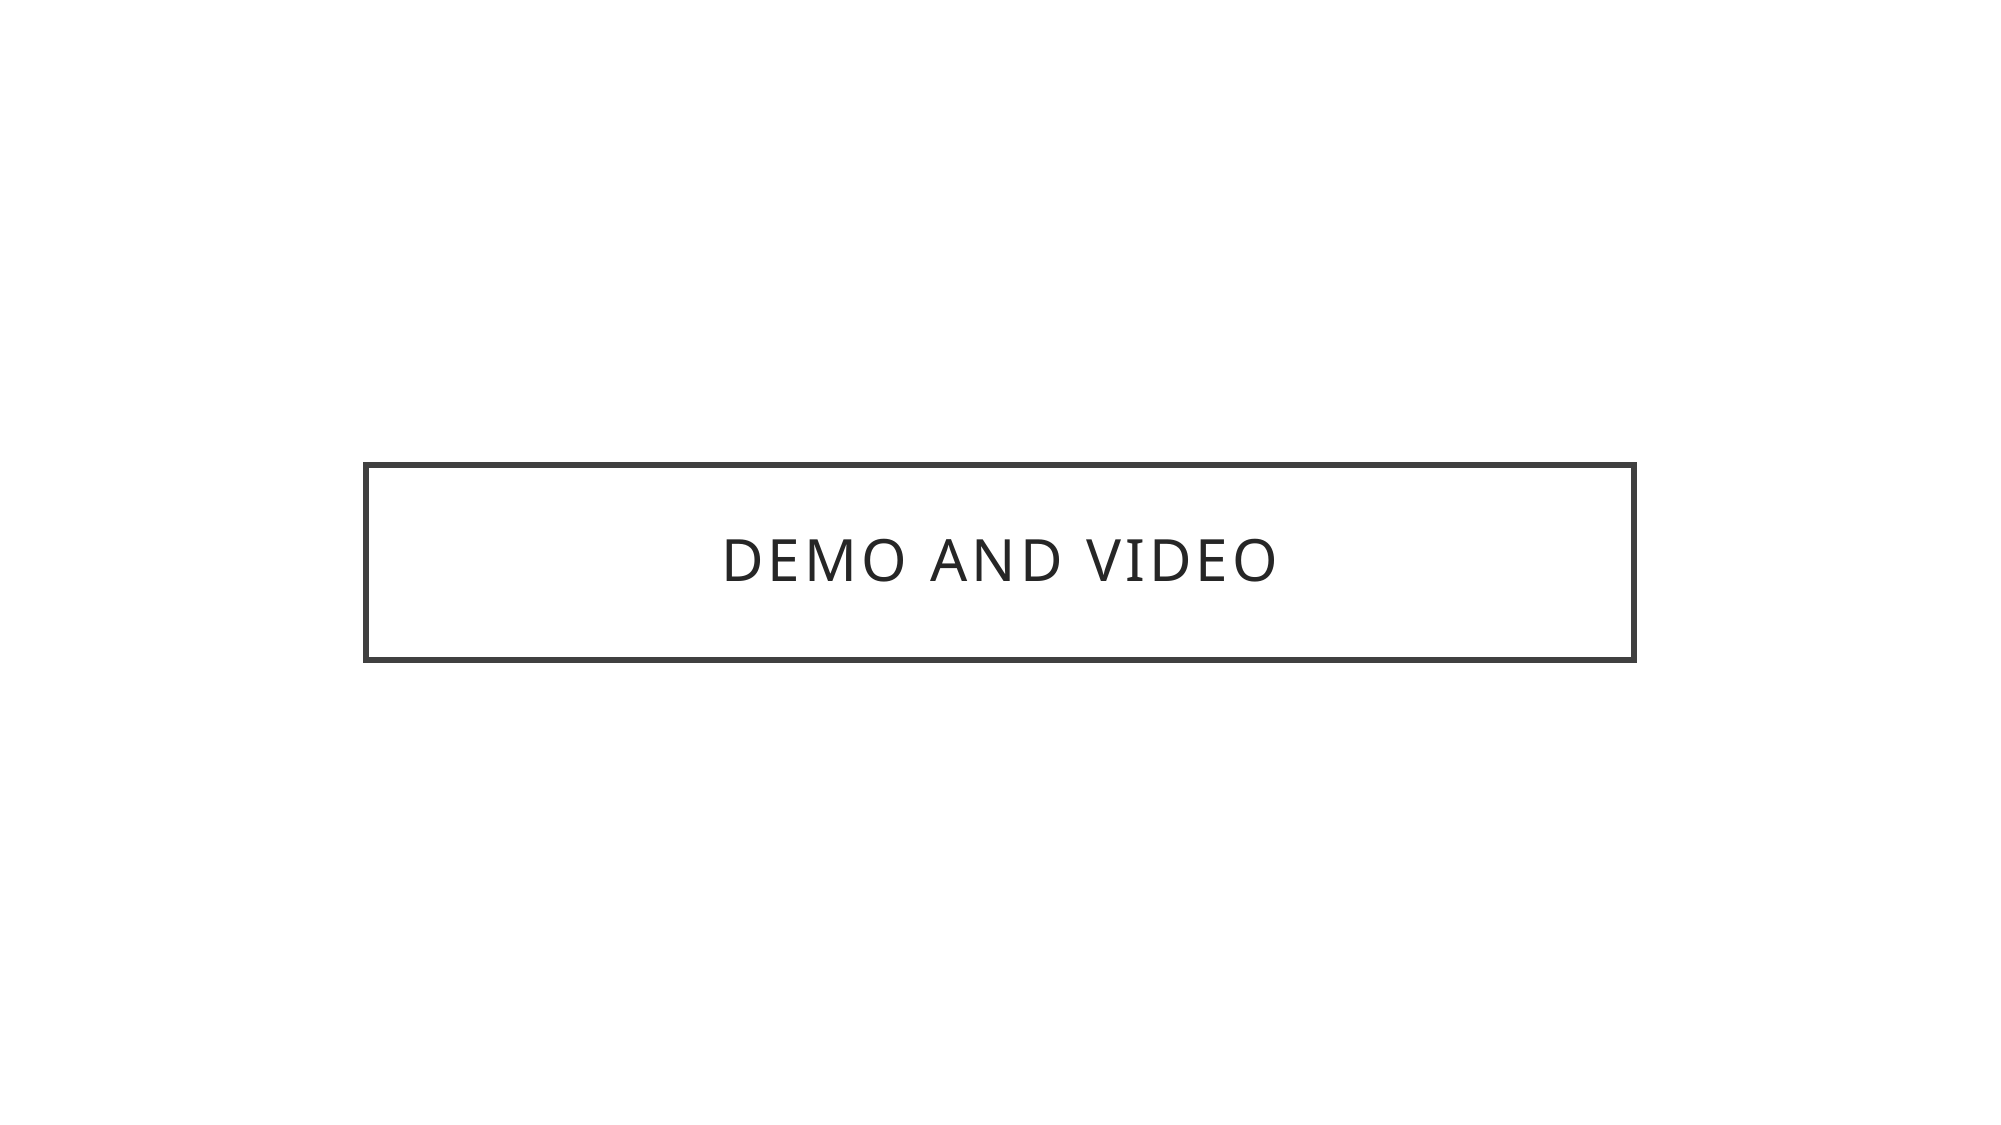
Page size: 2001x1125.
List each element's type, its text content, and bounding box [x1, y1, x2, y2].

title DEMO AND VIDEO [363, 462, 1637, 663]
